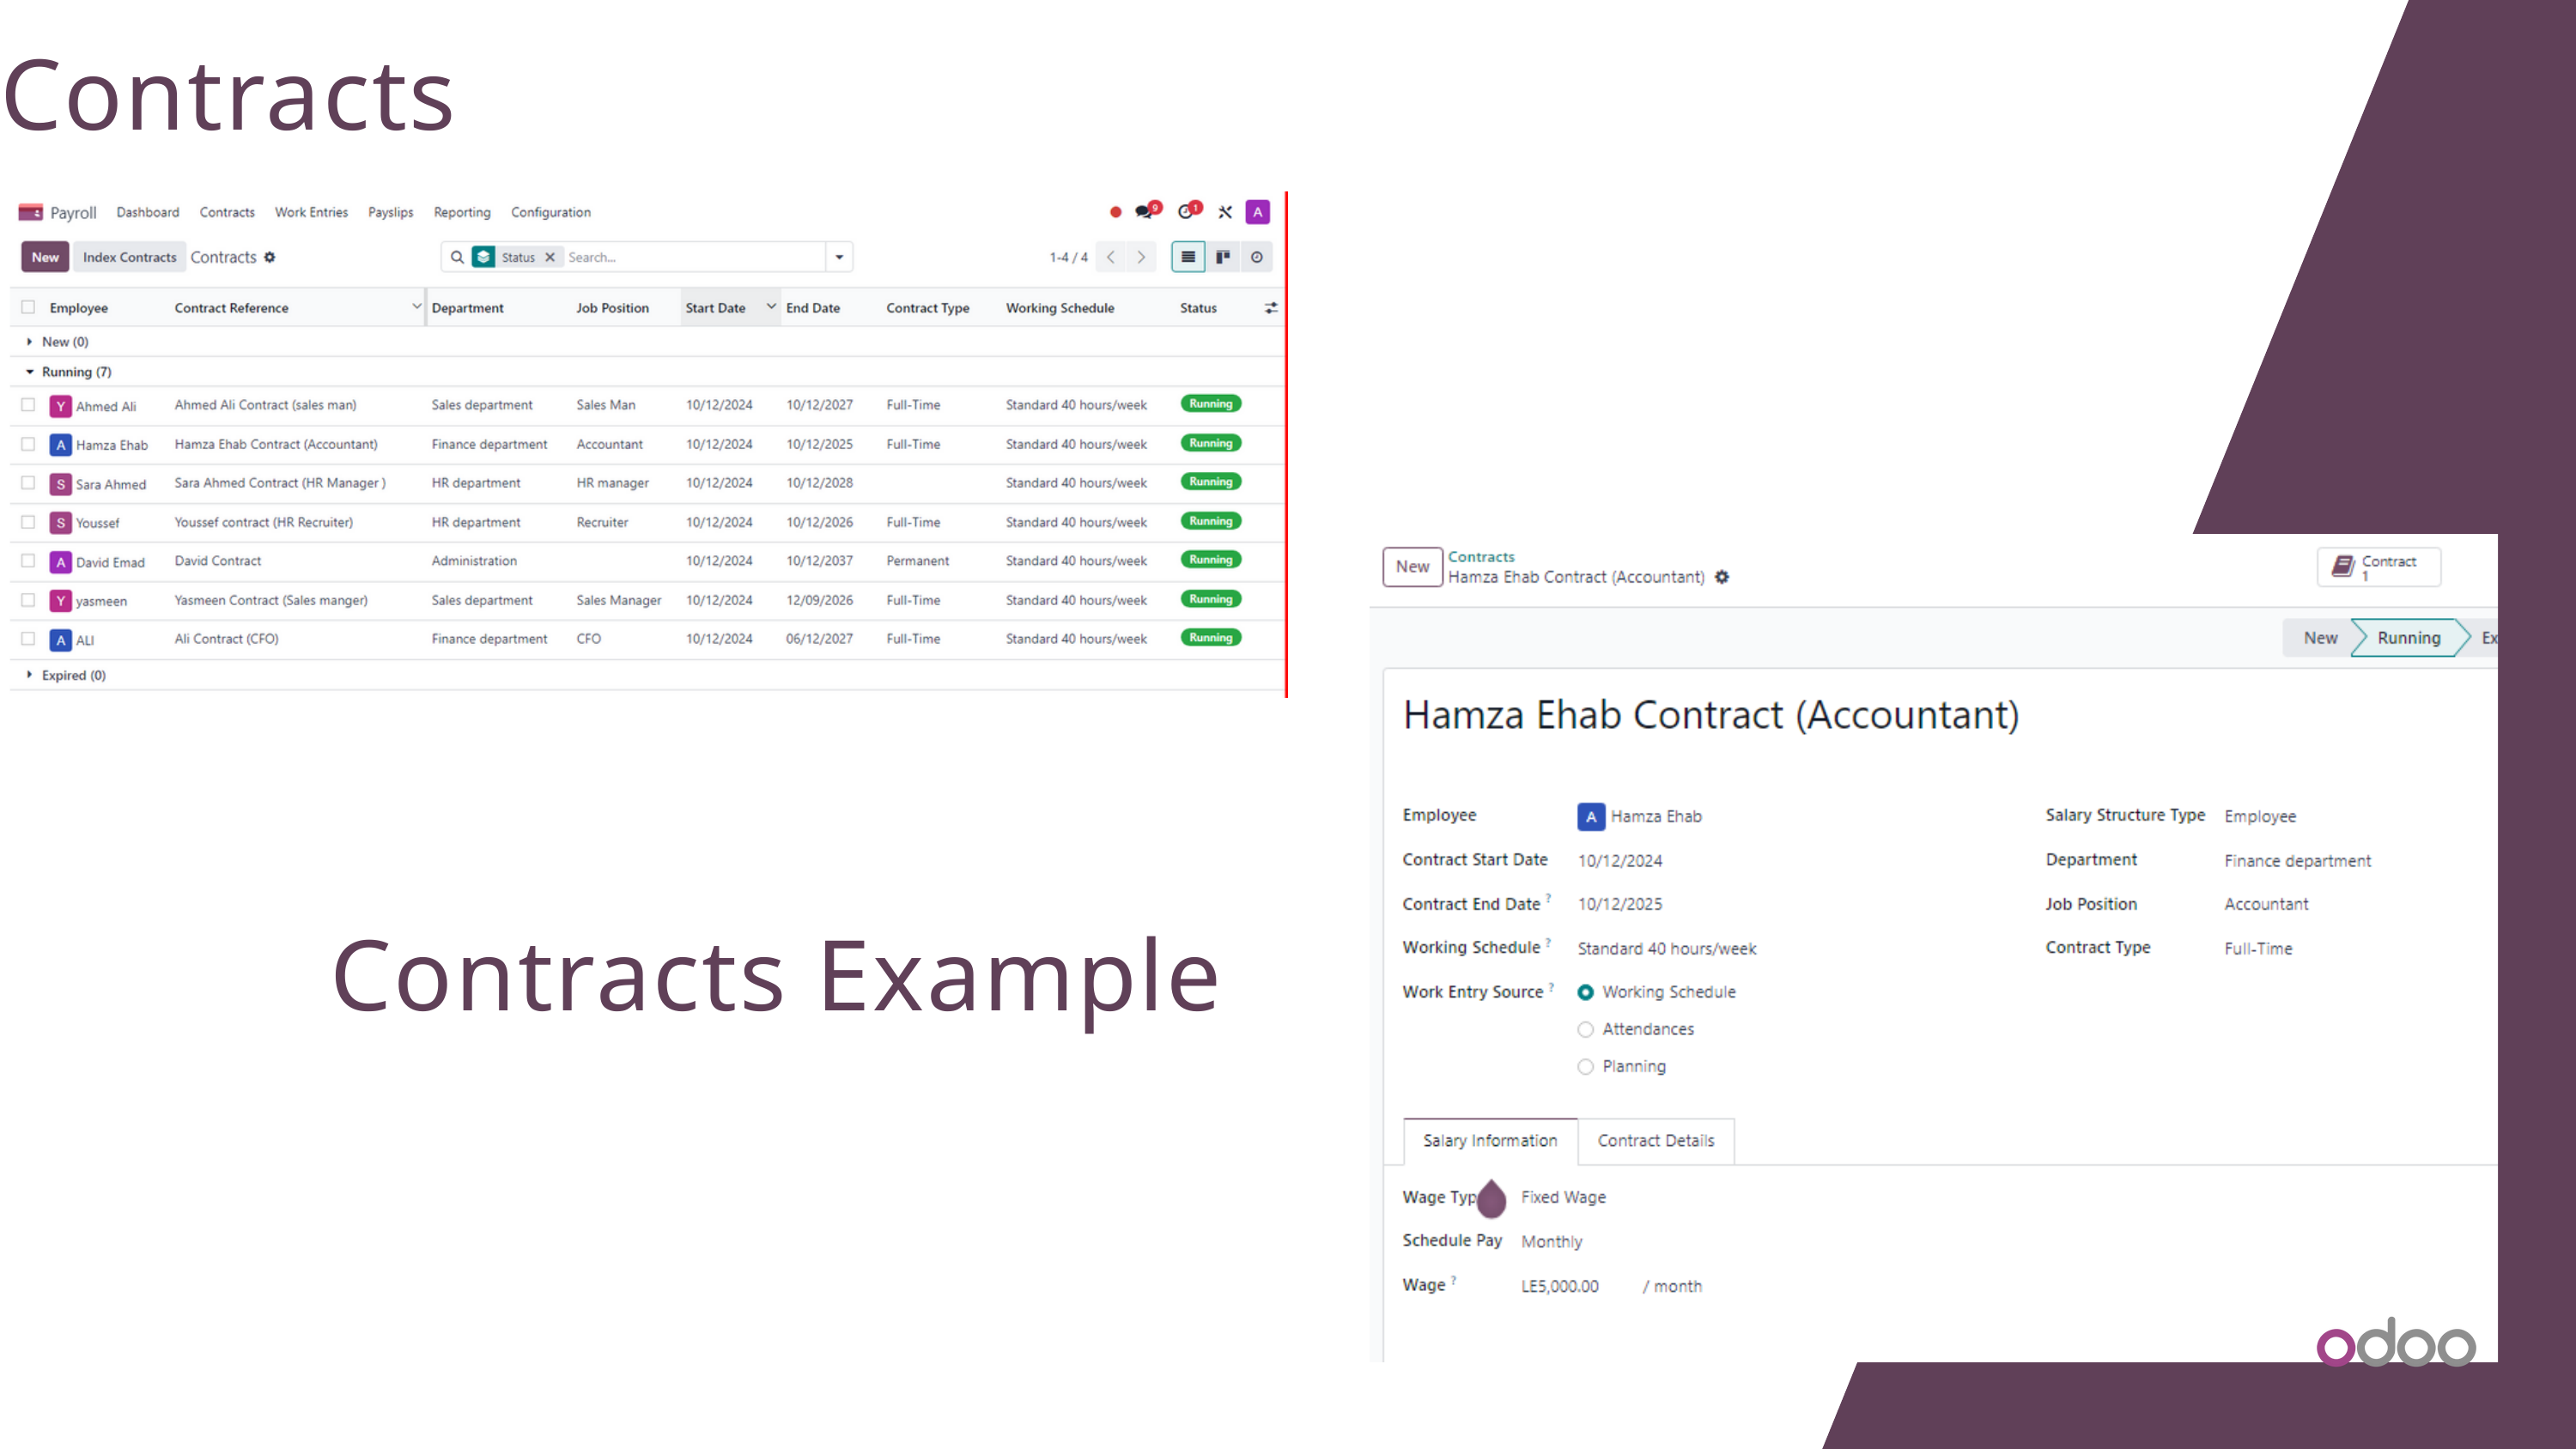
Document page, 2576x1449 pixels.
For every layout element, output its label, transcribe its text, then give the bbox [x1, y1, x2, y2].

text_box [1370, 534, 1708, 903]
text_box [1370, 1031, 1708, 1362]
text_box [1713, 0, 2576, 1449]
text_box [9, 191, 1289, 698]
text_box Contracts [0, 21, 1708, 149]
text_box Contracts Example [330, 903, 1708, 1031]
